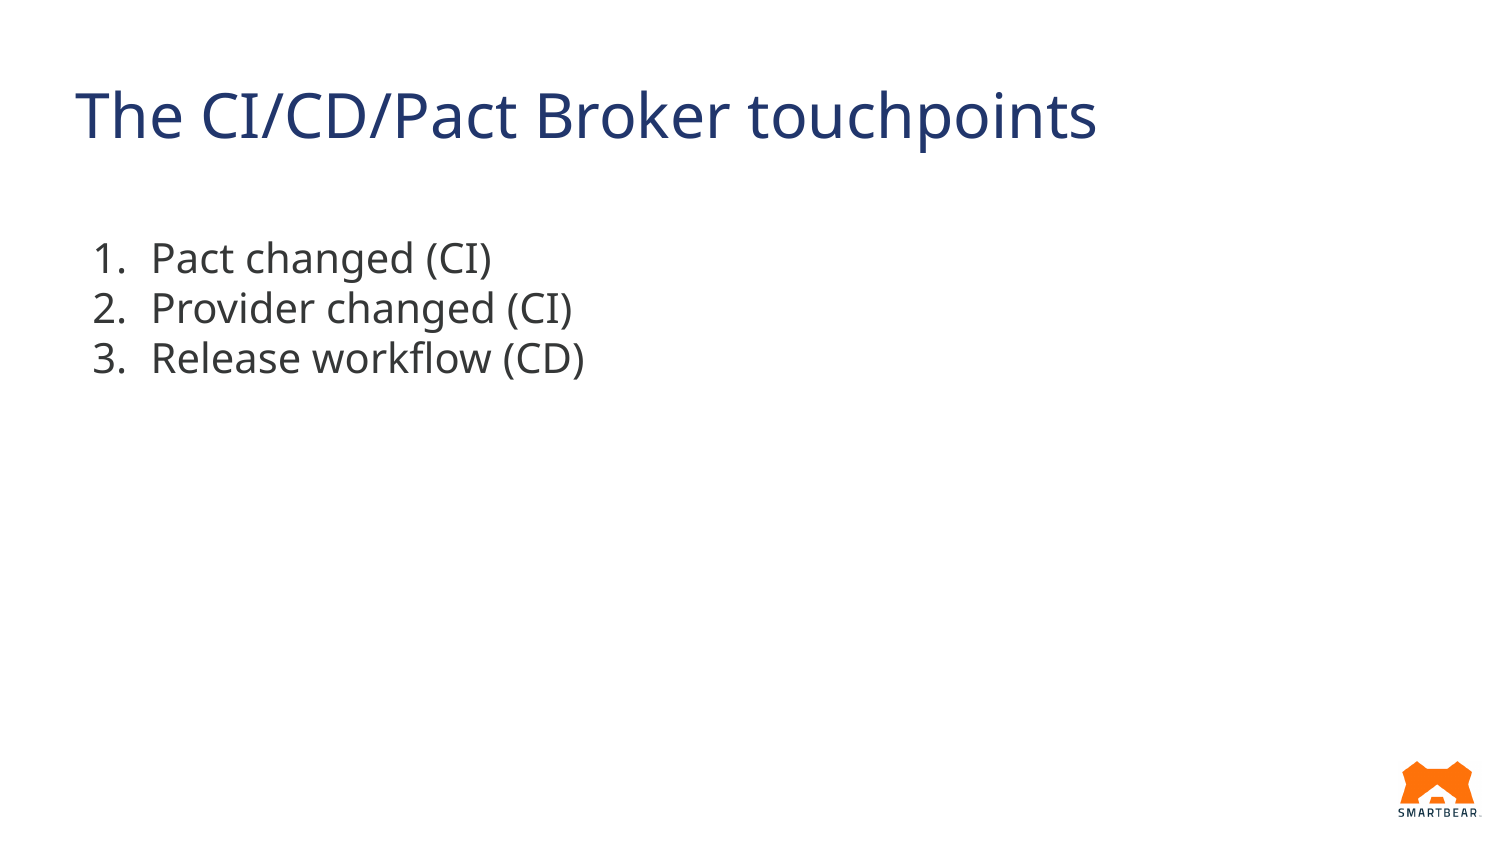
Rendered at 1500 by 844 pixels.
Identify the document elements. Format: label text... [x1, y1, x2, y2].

list Pact changed (CI) Provider changed (CI) Release workflow (CD) [60, 216, 1389, 740]
title The CI/CD/Pact Broker touchpoints [60, 9, 1375, 216]
picture [1398, 761, 1482, 817]
